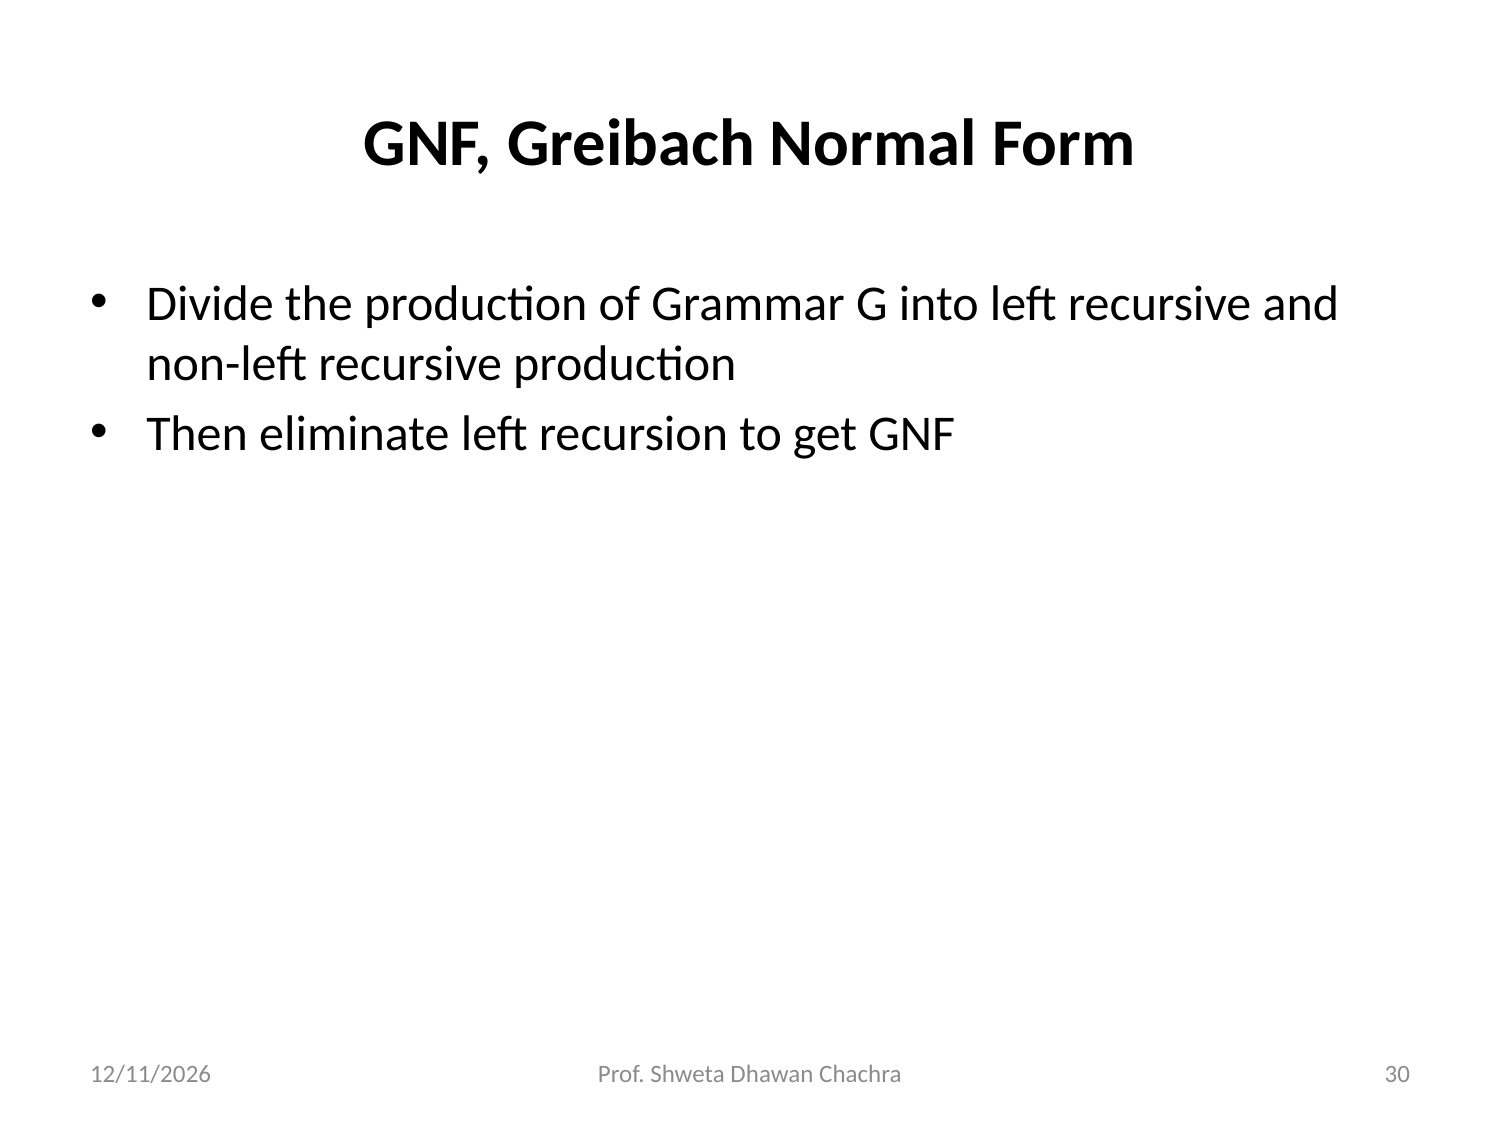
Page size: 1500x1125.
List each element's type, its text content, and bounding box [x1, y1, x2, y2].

list Divide the production of Grammar G into left recursive and non-left recursive production Then eliminate left recursion to get GNF [75, 262, 1425, 1005]
title GNF, Greibach Normal Form [75, 45, 1425, 233]
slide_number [75, 1042, 425, 1103]
footer Prof. Shweta Dhawan Chachra [512, 1042, 988, 1103]
slide_number 30 [1074, 1042, 1425, 1103]
